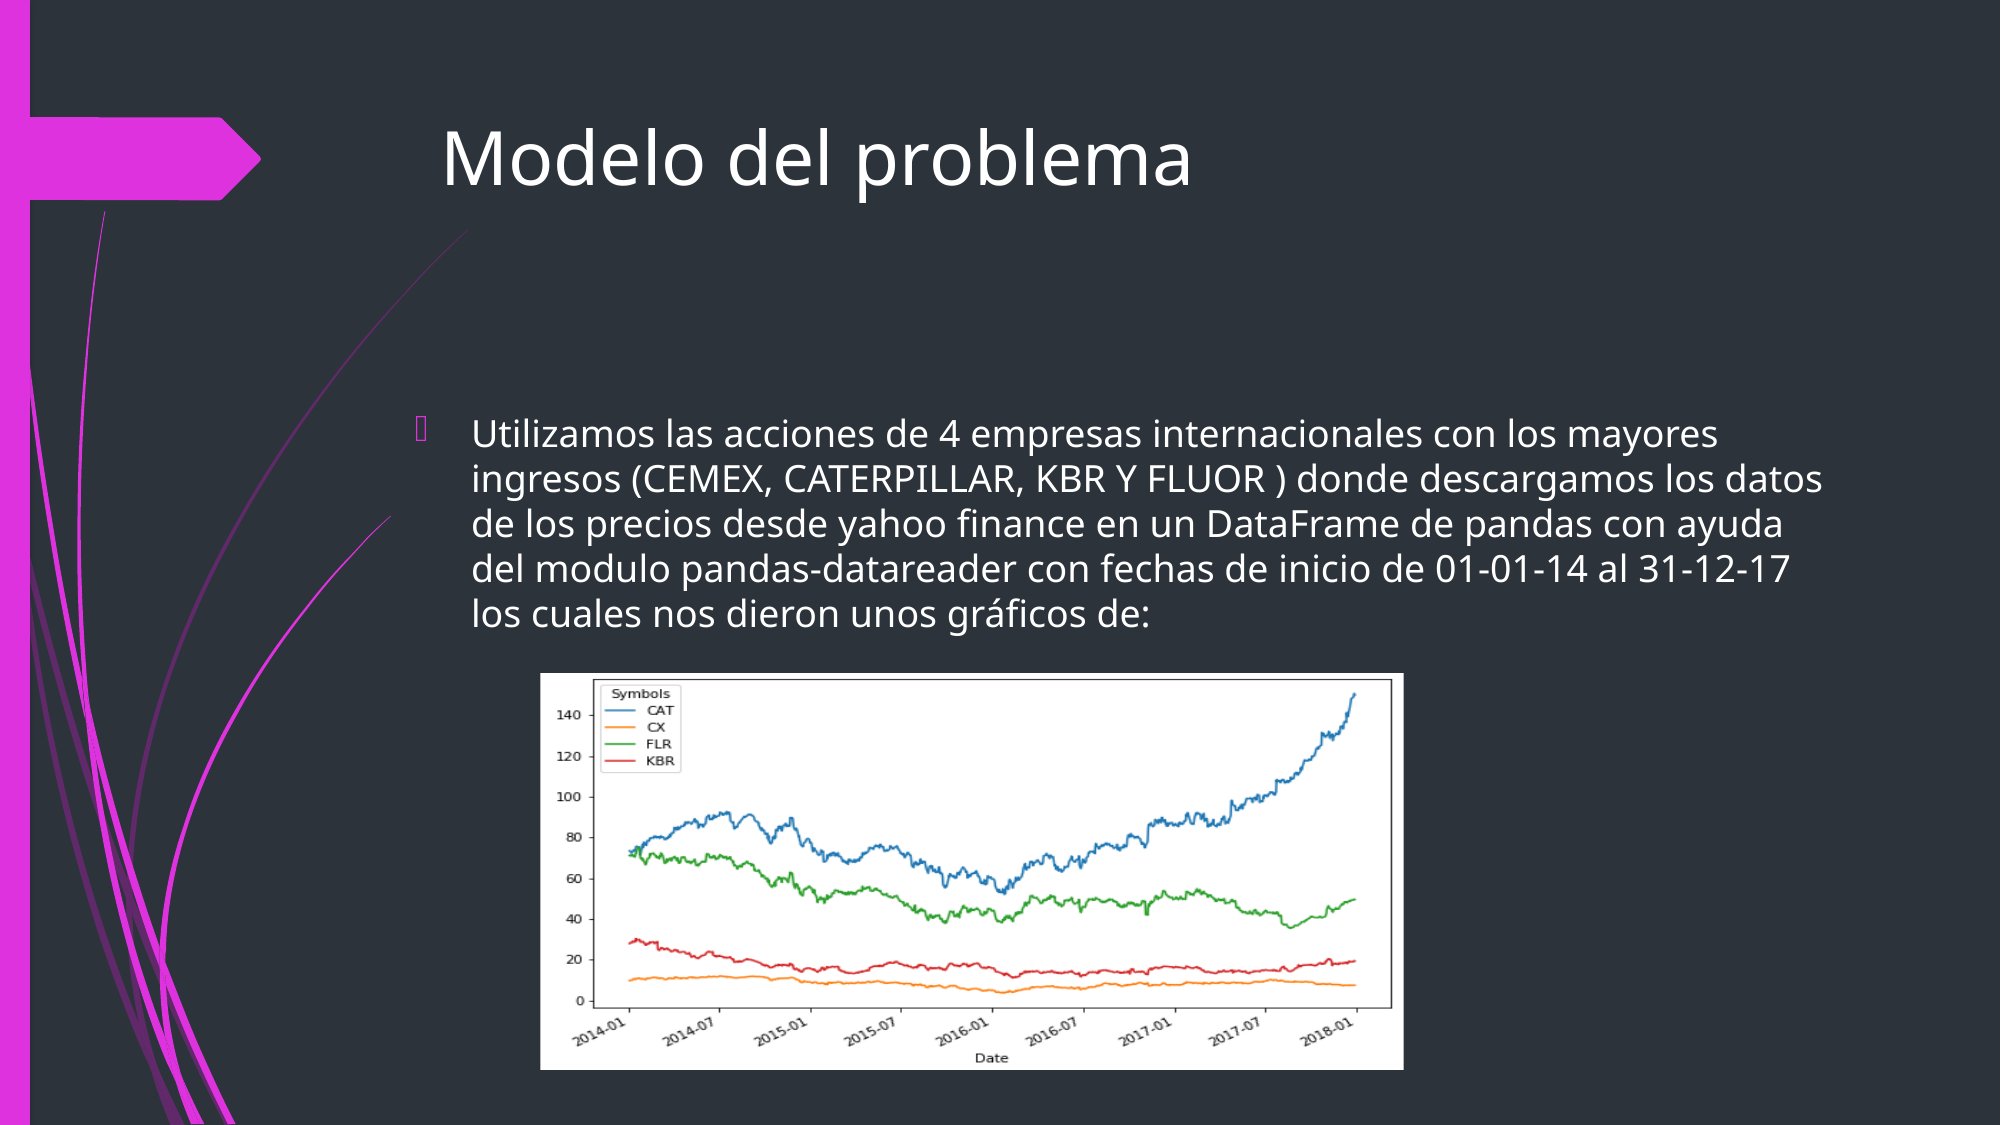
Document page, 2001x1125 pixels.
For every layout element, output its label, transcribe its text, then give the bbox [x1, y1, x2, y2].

list Utilizamos las acciones de 4 empresas internacionales con los mayores ingresos (CEMEX, CATERPILLAR, KBR Y FLUOR ) donde descargamos los datos de los precios desde yahoo finance en un DataFrame de pandas con ayuda del modulo pandas-datareader con fechas de inicio de 01-01-14 al 31-12-17 los cuales nos dieron unos gráficos de: [399, 402, 1863, 655]
title Modelo del problema [425, 102, 1888, 313]
picture [539, 673, 1404, 1071]
